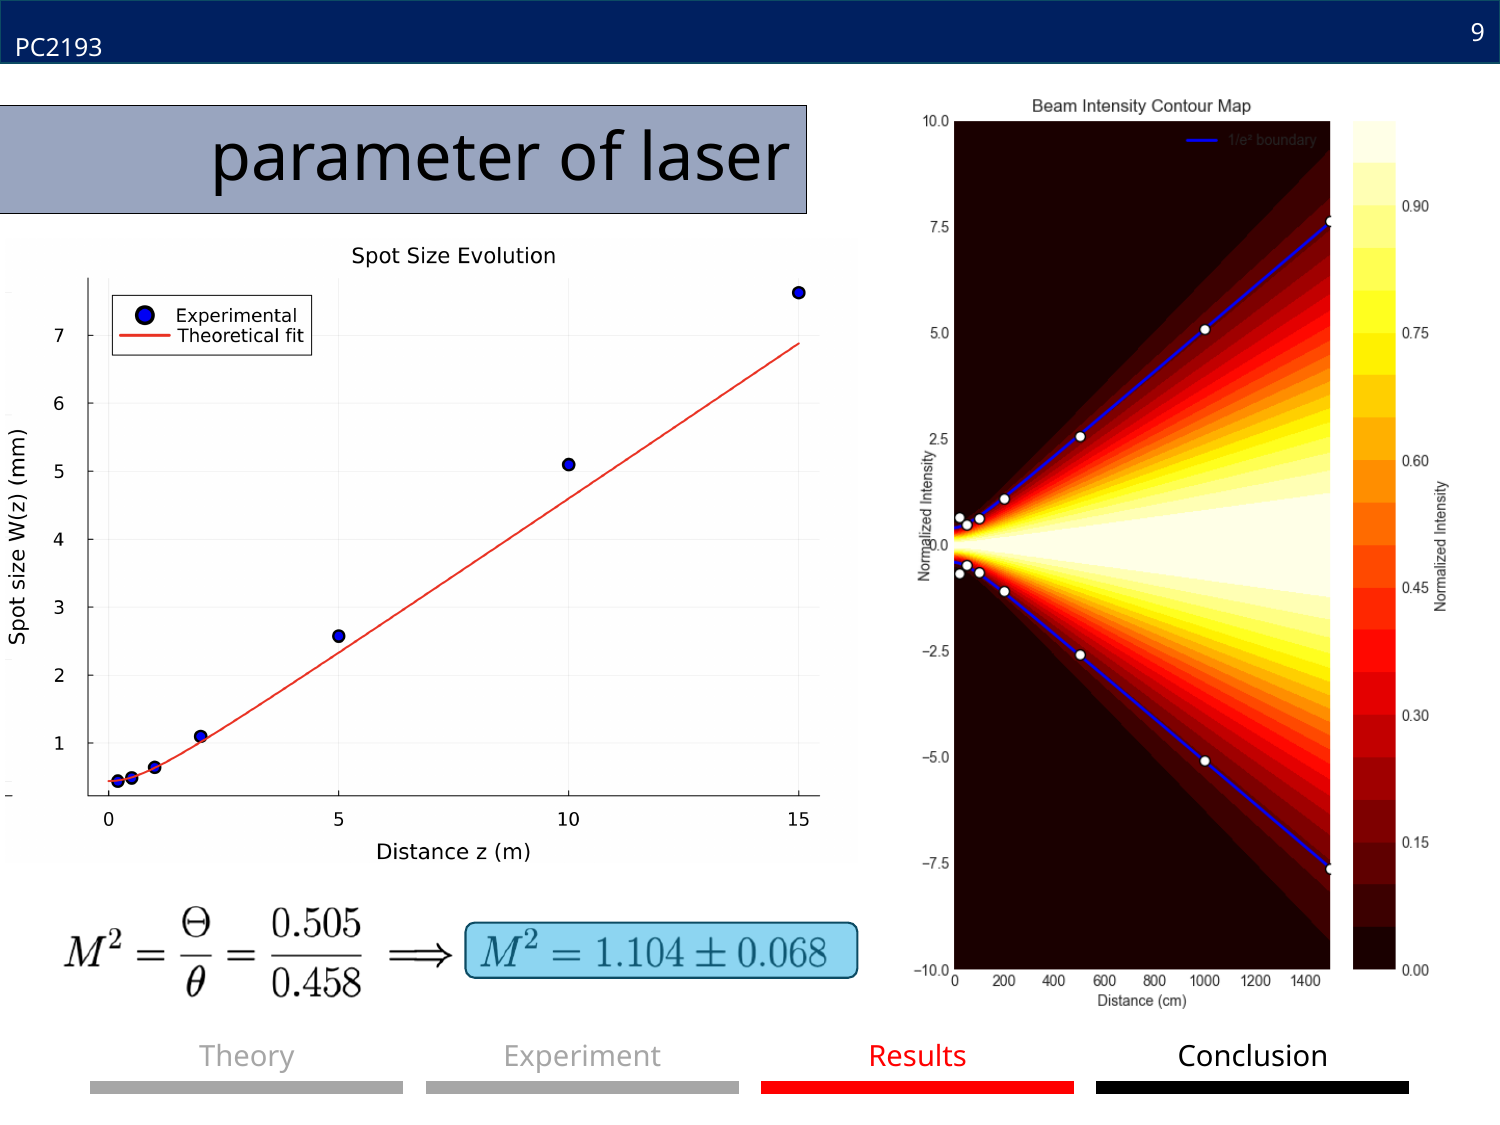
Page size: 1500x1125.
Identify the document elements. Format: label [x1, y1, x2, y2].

text_box [650, 92, 909, 310]
picture [5, 238, 858, 863]
picture [909, 65, 1458, 1010]
picture [49, 880, 858, 1020]
